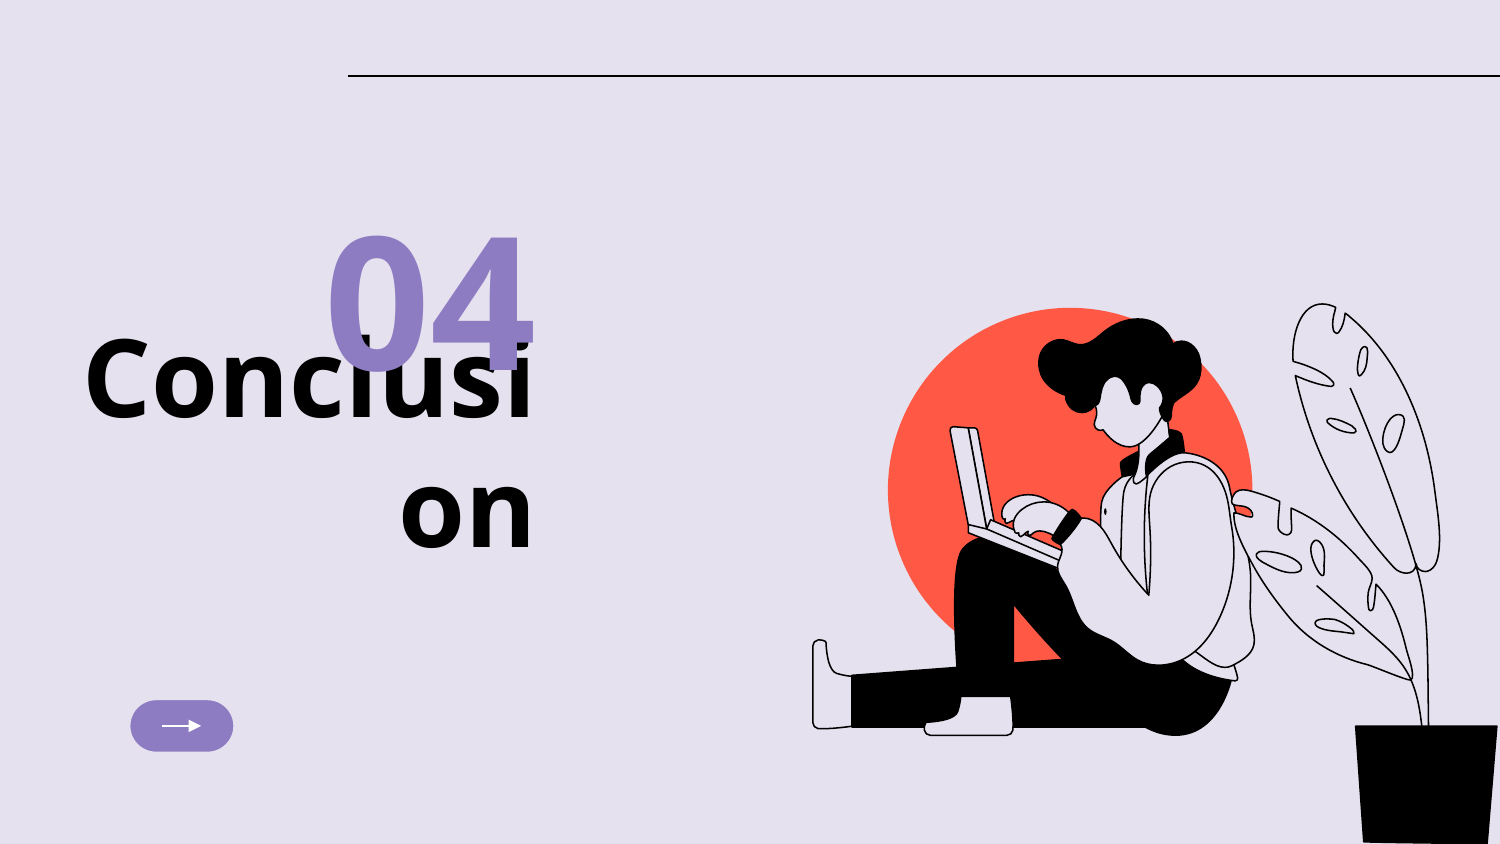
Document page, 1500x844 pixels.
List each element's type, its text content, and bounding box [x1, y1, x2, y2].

title Conclusion [22, 370, 552, 509]
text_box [1229, 303, 1498, 844]
text_box [1013, 307, 1128, 317]
title 04 [231, 169, 552, 374]
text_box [812, 318, 1224, 736]
